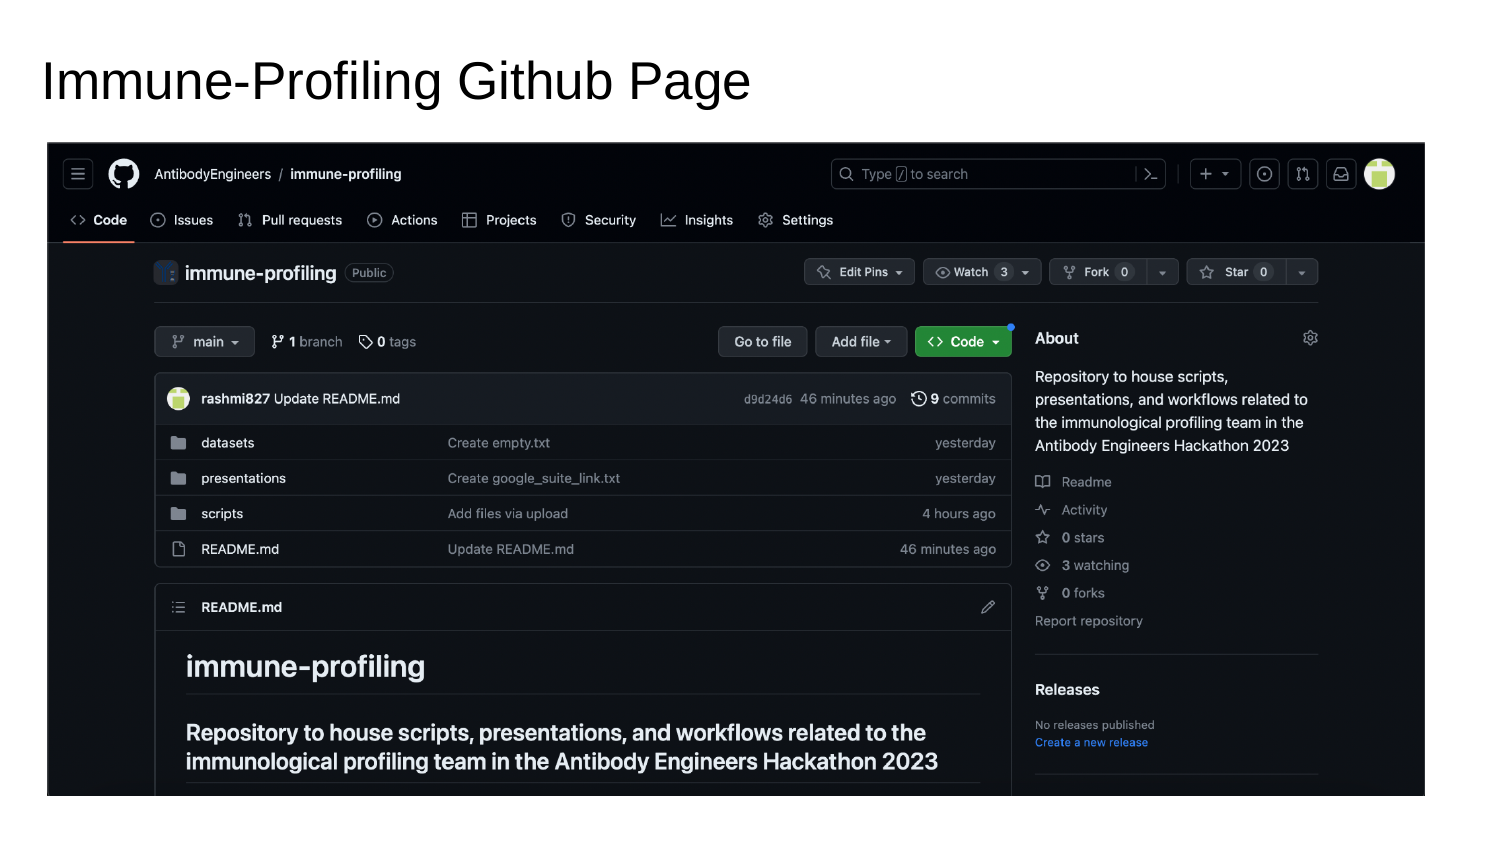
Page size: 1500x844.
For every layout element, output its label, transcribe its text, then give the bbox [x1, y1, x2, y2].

title Immune-Profiling Github Page [26, 31, 1425, 126]
picture [46, 141, 1425, 796]
